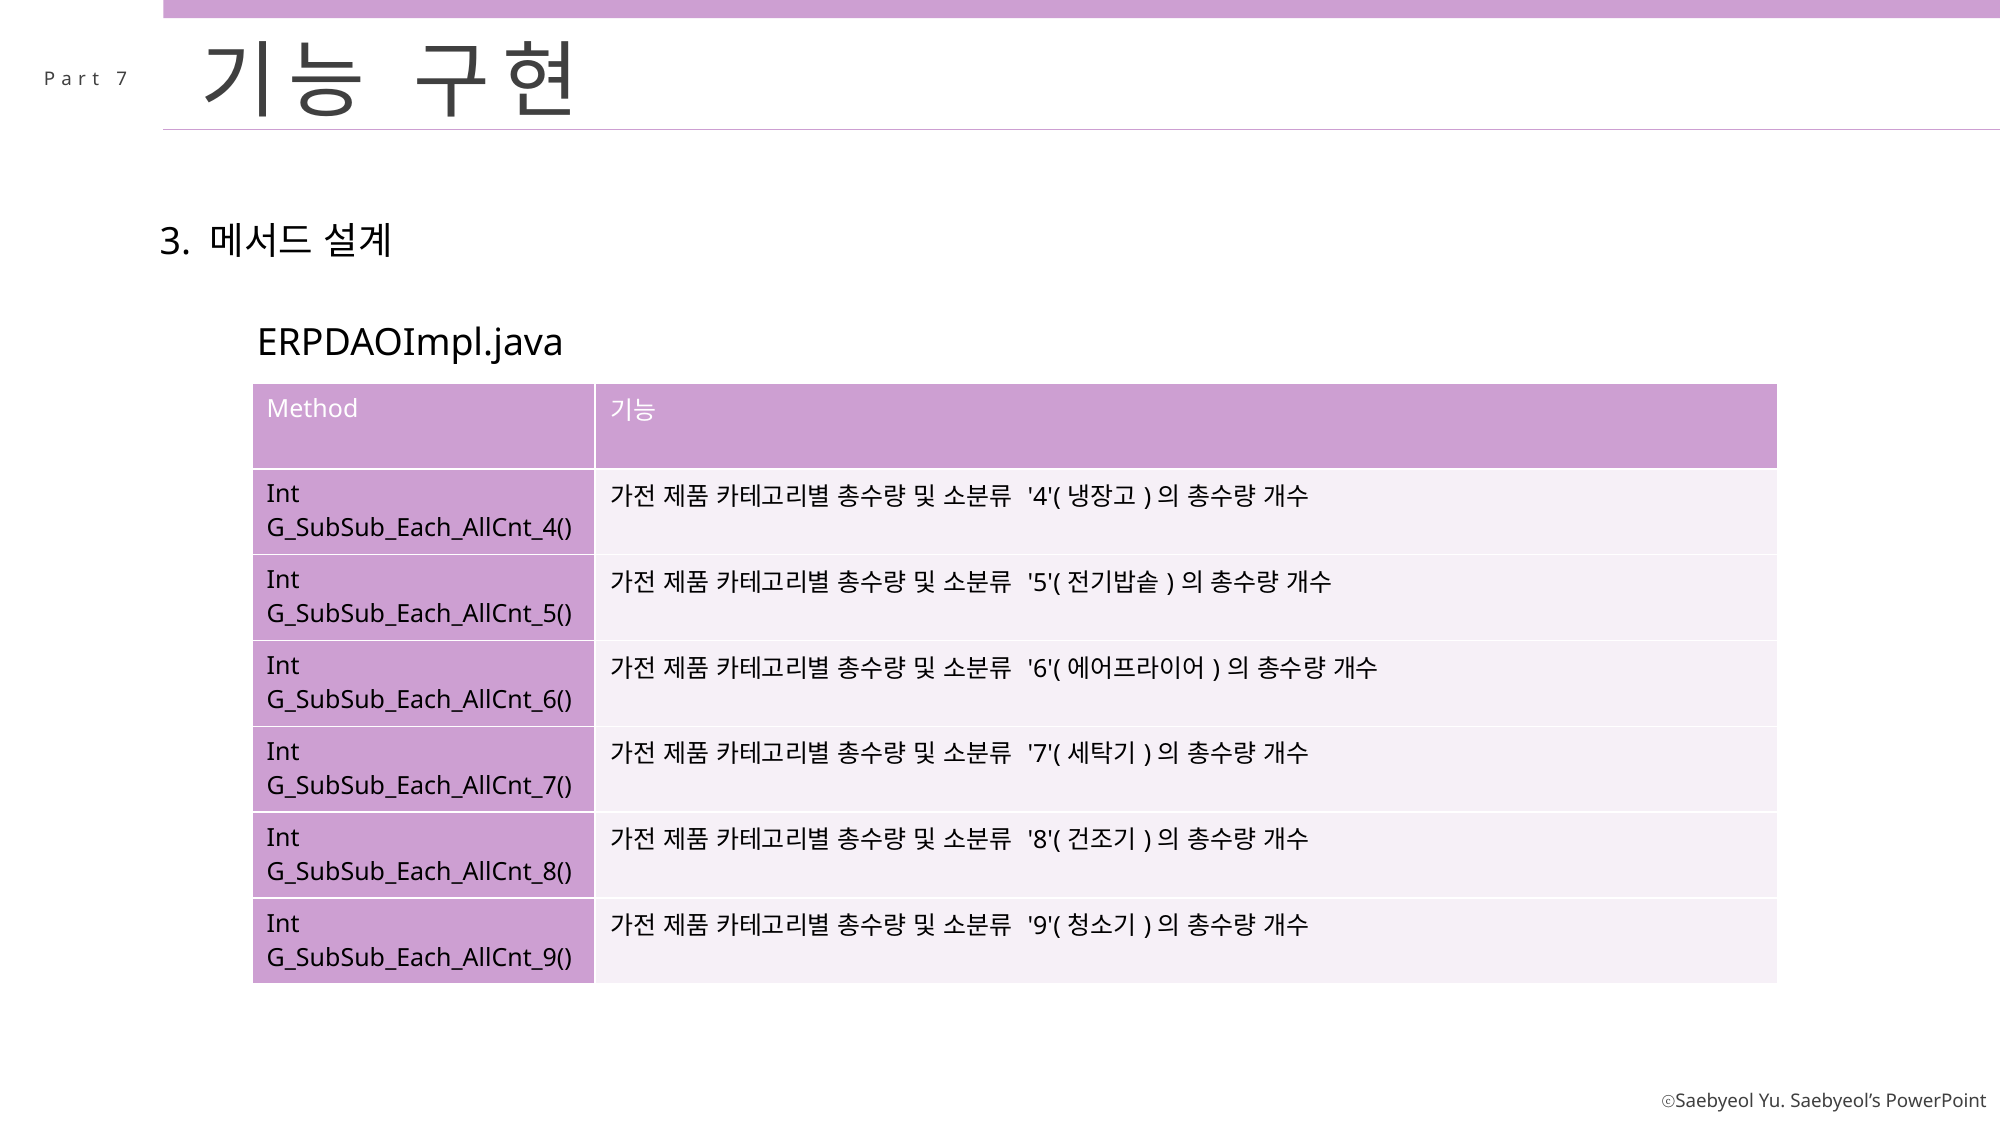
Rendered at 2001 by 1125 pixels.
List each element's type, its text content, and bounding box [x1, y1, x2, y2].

table_cell 가전 제품 카테고리별 총수량 및 소분류 '7'(세탁기)의 총수량 개수 [596, 727, 1777, 811]
table_header Method [253, 384, 594, 468]
table_cell 가전 제품 카테고리별 총수량 및 소분류 '4'(냉장고)의 총수량 개수 [596, 470, 1777, 554]
table_cell Int G_SubSub_Each_AllCnt_5() [253, 555, 594, 640]
text_box 3. 메서드 설계 [144, 209, 603, 270]
table_cell Int G_SubSub_Each_AllCnt_8() [253, 813, 594, 897]
table_cell Int G_SubSub_Each_AllCnt_4() [253, 470, 594, 554]
table_cell 가전 제품 카테고리별 총수량 및 소분류 '8'(건조기)의 총수량 개수 [596, 813, 1777, 897]
table_cell Int G_SubSub_Each_AllCnt_6() [253, 641, 594, 726]
table_cell 가전 제품 카테고리별 총수량 및 소분류 '5'(전기밥솥)의 총수량 개수 [596, 555, 1777, 640]
text_box ERPDAOImpl.java [242, 310, 701, 371]
table_cell 가전 제품 카테고리별 총수량 및 소분류 '9'(청소기)의 총수량 개수 [596, 899, 1777, 983]
table_cell Int G_SubSub_Each_AllCnt_9() [253, 899, 594, 983]
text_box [26, 0, 2000, 136]
table_cell 가전 제품 카테고리별 총수량 및 소분류 '6'(에어프라이어)의 총수량 개수 [596, 641, 1777, 726]
table_cell Int G_SubSub_Each_AllCnt_7() [253, 727, 594, 811]
table_header 기능 [596, 384, 1777, 468]
